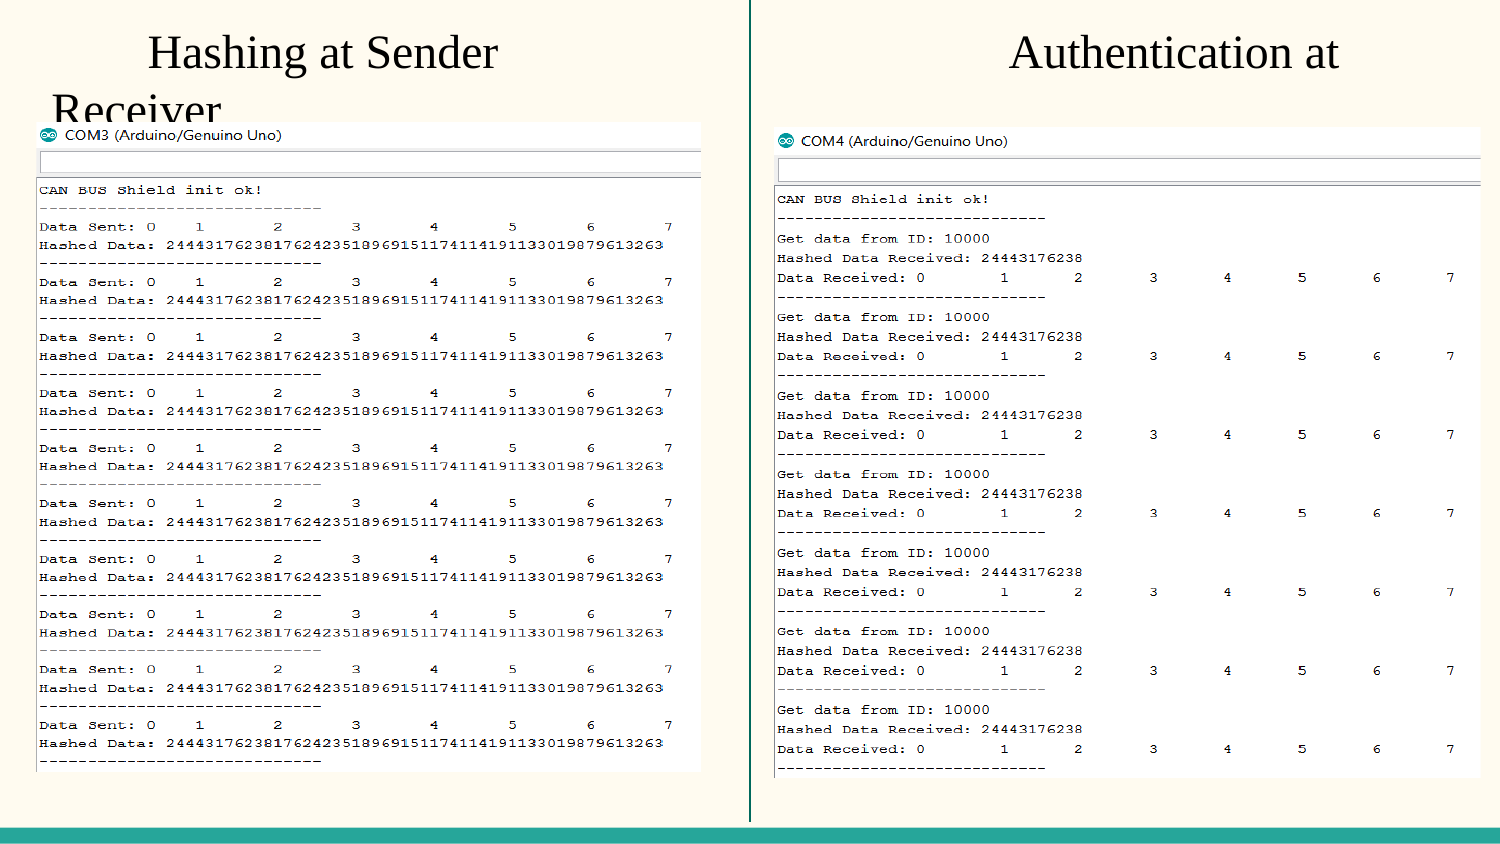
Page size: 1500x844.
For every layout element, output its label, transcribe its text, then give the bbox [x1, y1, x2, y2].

title Hashing at Sender Authentication at Receiver [36, 5, 746, 169]
picture [36, 121, 702, 772]
title Hashing at Sender Authentication at Receiver [753, 5, 1404, 169]
picture [773, 127, 1481, 778]
